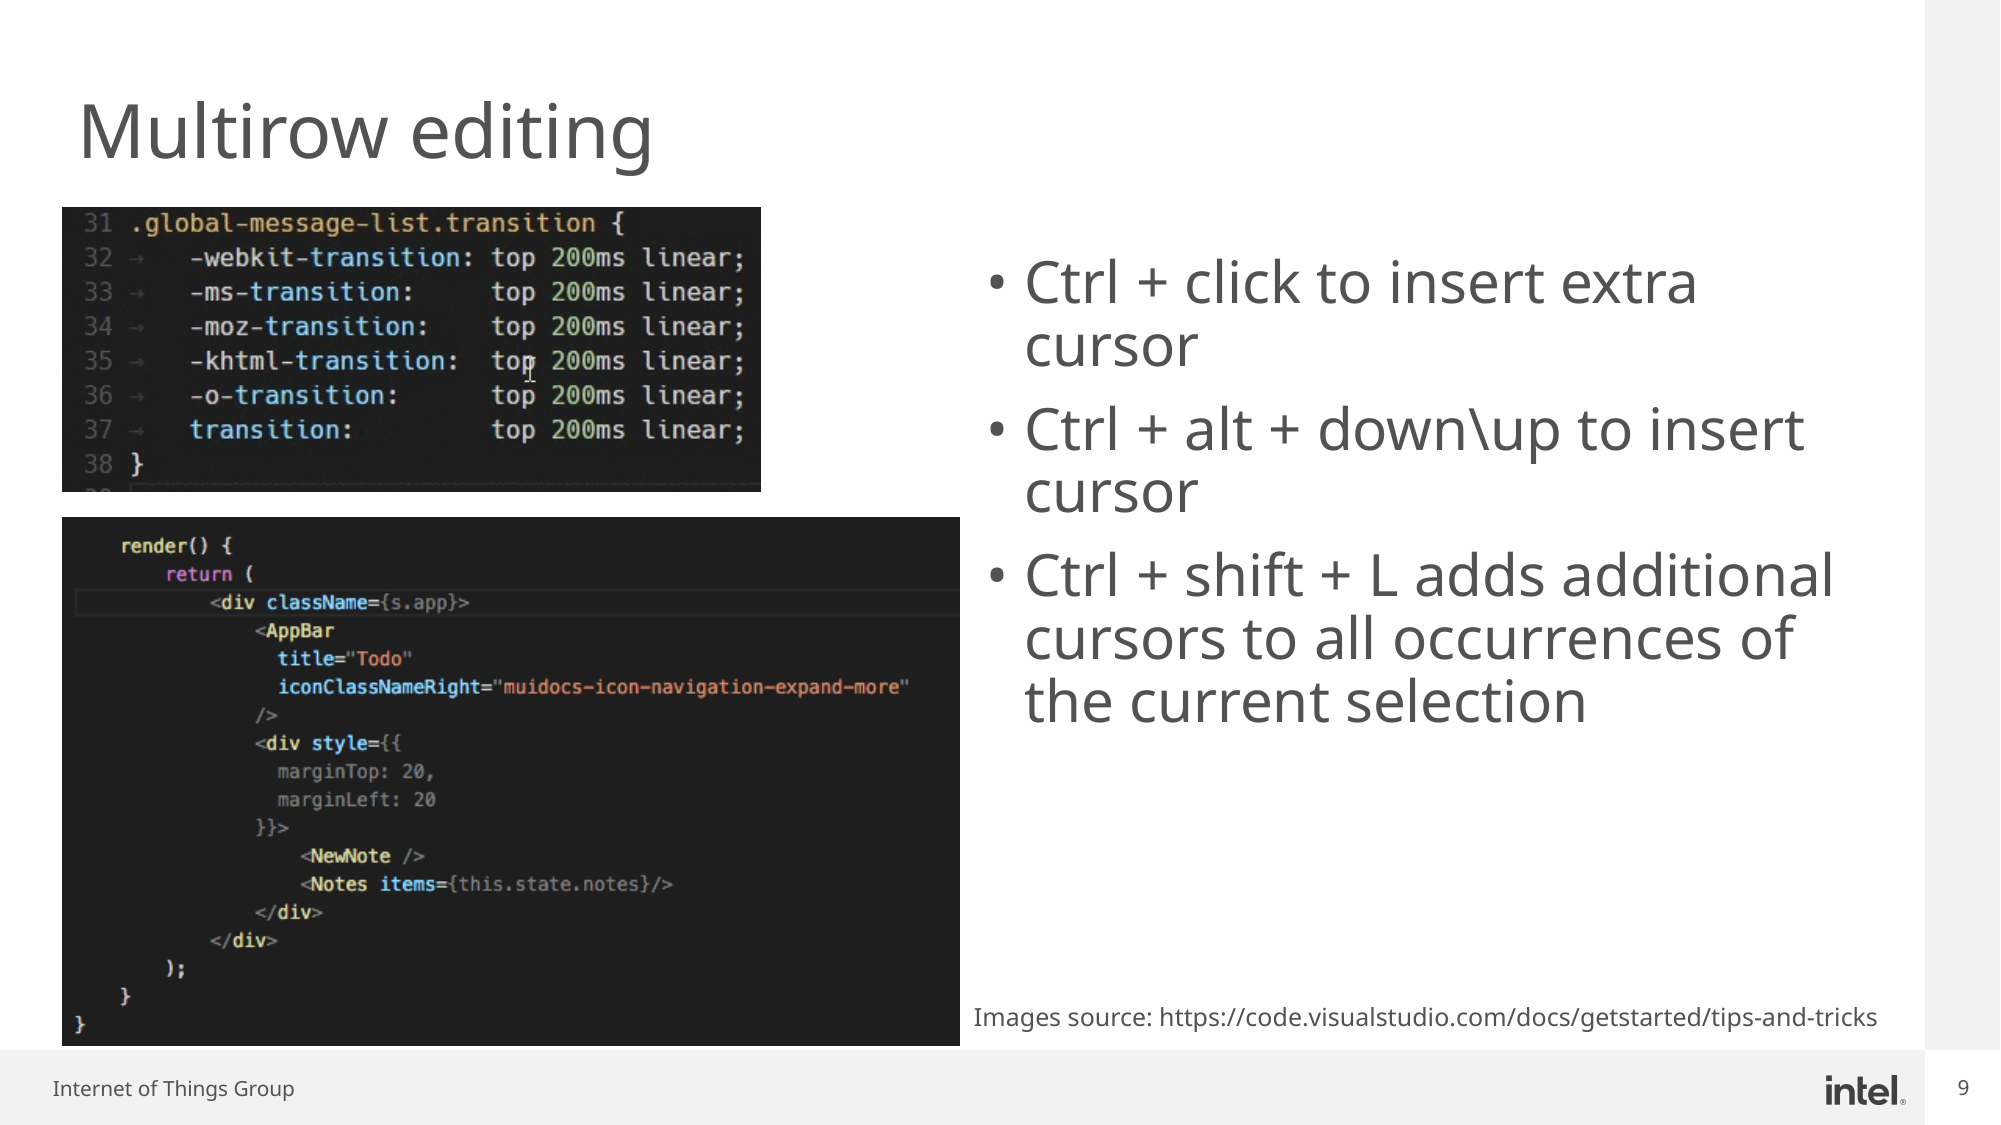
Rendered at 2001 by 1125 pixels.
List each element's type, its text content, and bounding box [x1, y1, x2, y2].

title Multirow editing [62, 36, 1863, 234]
list Ctrl + click to insert extra cursor Ctrl + alt + down\up to insert cursor Ctrl + shift + L adds additional cursors to all occurrences of the current selection [971, 245, 1863, 993]
text_box Images source: https://code.visualstudio.com/docs/getstarted/tips-and-tricks [960, 993, 1915, 1039]
picture [1826, 1075, 1906, 1105]
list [62, 207, 761, 492]
picture [62, 517, 960, 1046]
